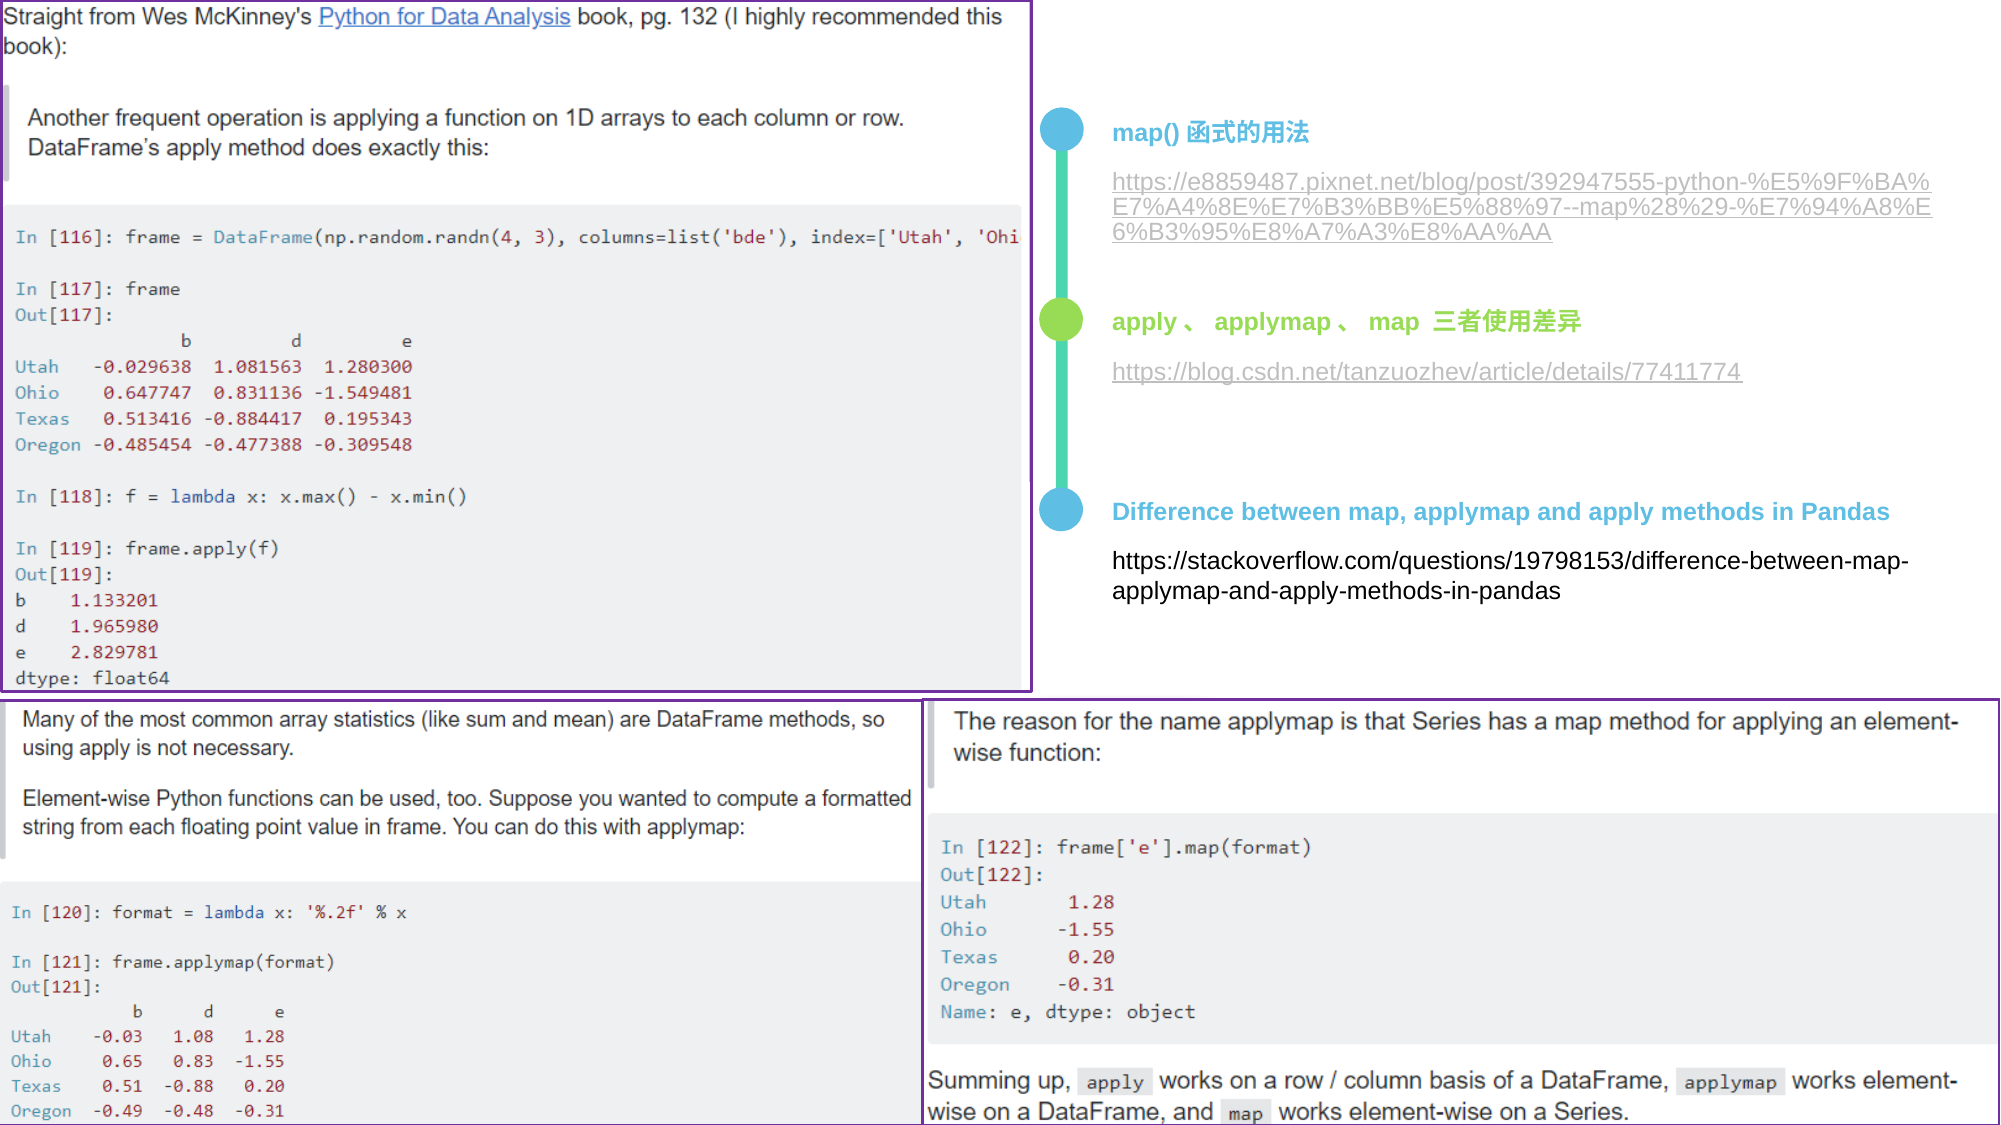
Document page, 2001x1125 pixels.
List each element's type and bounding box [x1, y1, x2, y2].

text_box [1038, 296, 1084, 343]
picture [0, 1, 1030, 691]
text_box [1097, 108, 1953, 265]
text_box [1097, 298, 1953, 393]
text_box [1038, 106, 1085, 153]
text_box [1055, 152, 1069, 297]
text_box [1038, 486, 1084, 533]
text_box [1097, 487, 1953, 613]
picture [0, 701, 1999, 1125]
text_box [1055, 342, 1069, 487]
